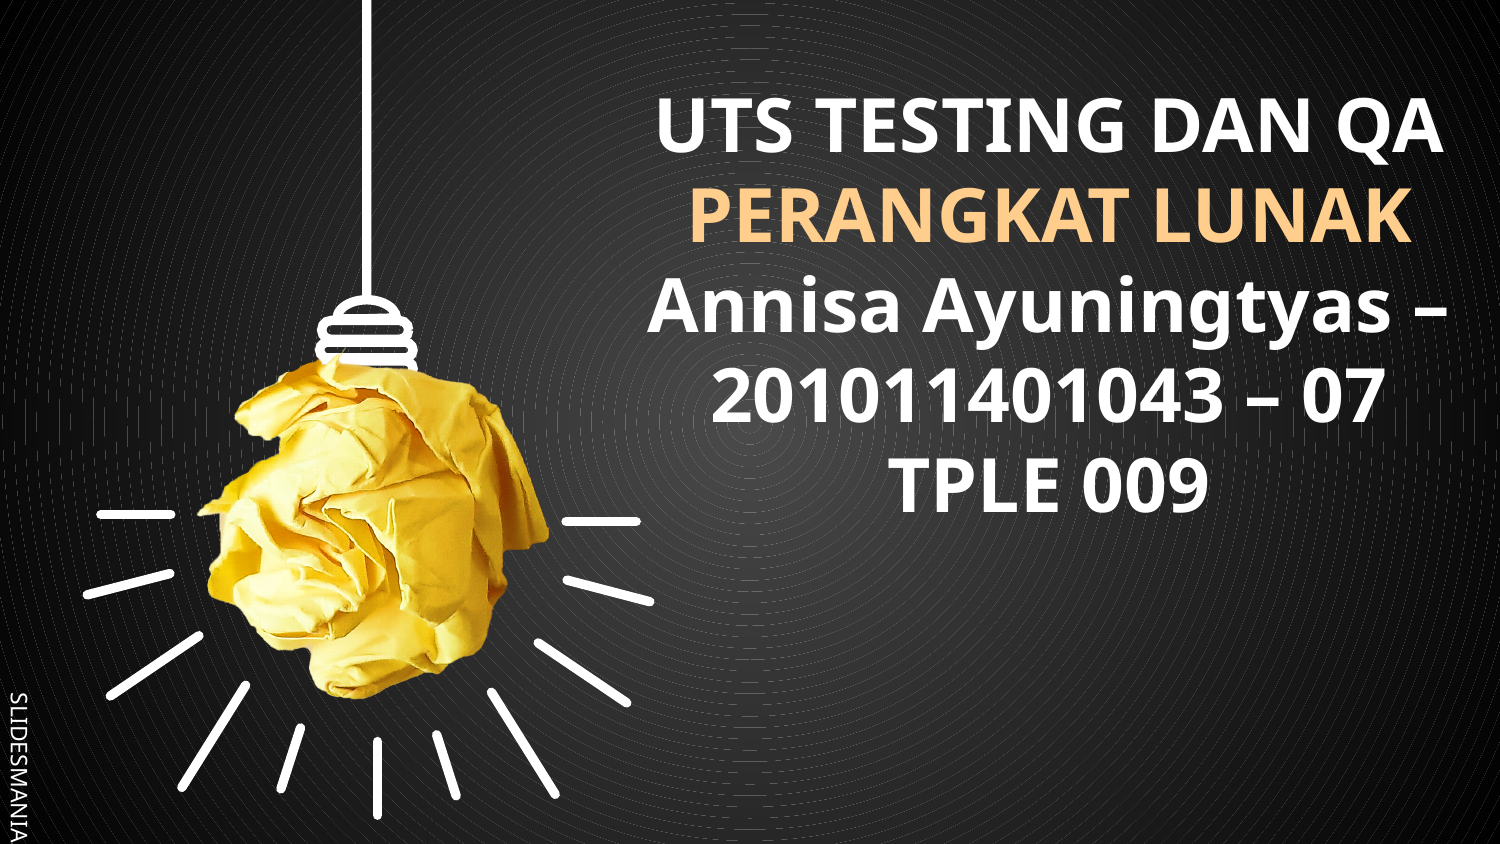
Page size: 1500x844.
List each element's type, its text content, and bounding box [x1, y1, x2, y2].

picture [196, 342, 550, 700]
title UTS TESTING DAN QA PERANGKAT LUNAK Annisa Ayuningtyas – 201011401043 – 07 TPLE 009 [631, 144, 1467, 543]
